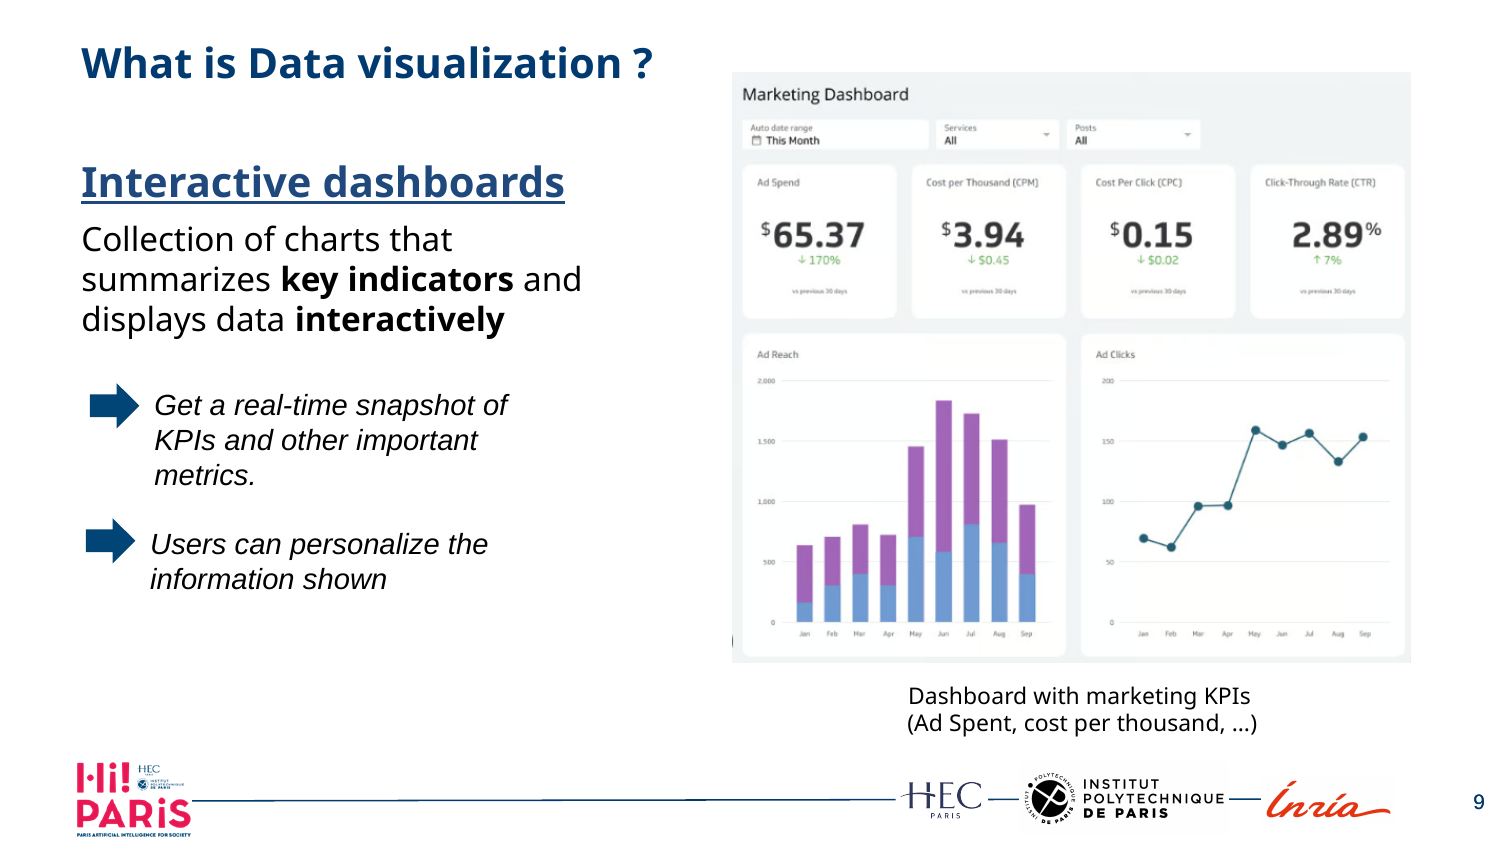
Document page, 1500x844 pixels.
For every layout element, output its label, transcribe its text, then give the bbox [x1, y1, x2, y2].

text_box [85, 518, 136, 564]
title What is Data visualization ? [66, 14, 1417, 109]
picture [1261, 775, 1396, 823]
text_box Users can personalize the information shown [135, 518, 648, 603]
picture [895, 775, 988, 823]
picture [75, 760, 192, 838]
text_box Get a real-time snapshot of KPIs and other important metrics. [139, 379, 576, 499]
text_box Dashboard with marketing KPIs (Ad Spent, cost per thousand, …) [818, 673, 1347, 744]
text_box [89, 383, 140, 429]
picture [1019, 761, 1229, 836]
picture [732, 72, 1411, 663]
text_box Interactive dashboards Collection of charts that summarizes key indicators and displays data interactively [66, 148, 648, 386]
